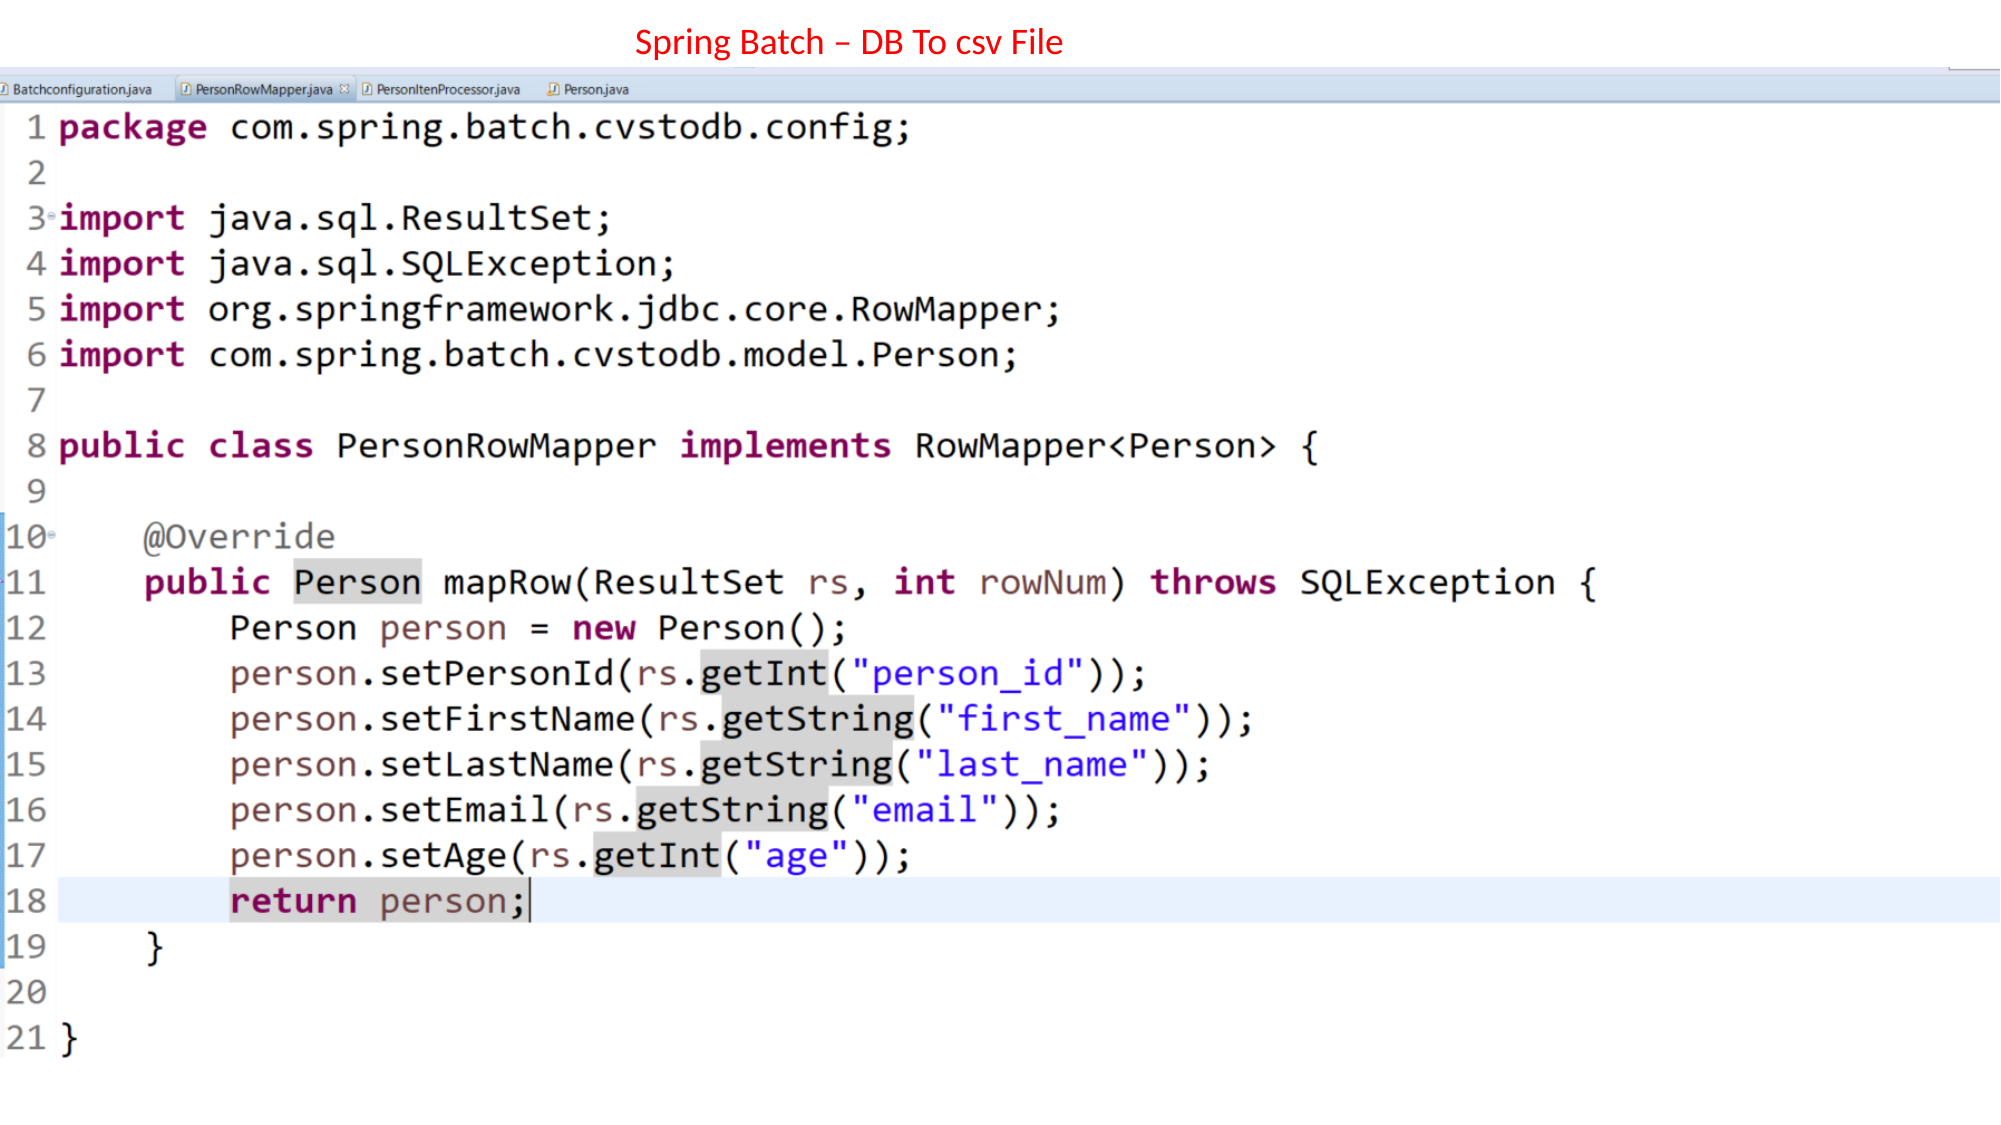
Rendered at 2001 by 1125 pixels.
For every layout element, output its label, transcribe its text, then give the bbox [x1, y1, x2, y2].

picture [0, 67, 2000, 1058]
text_box Spring Batch – DB To csv File [328, 27, 1372, 67]
